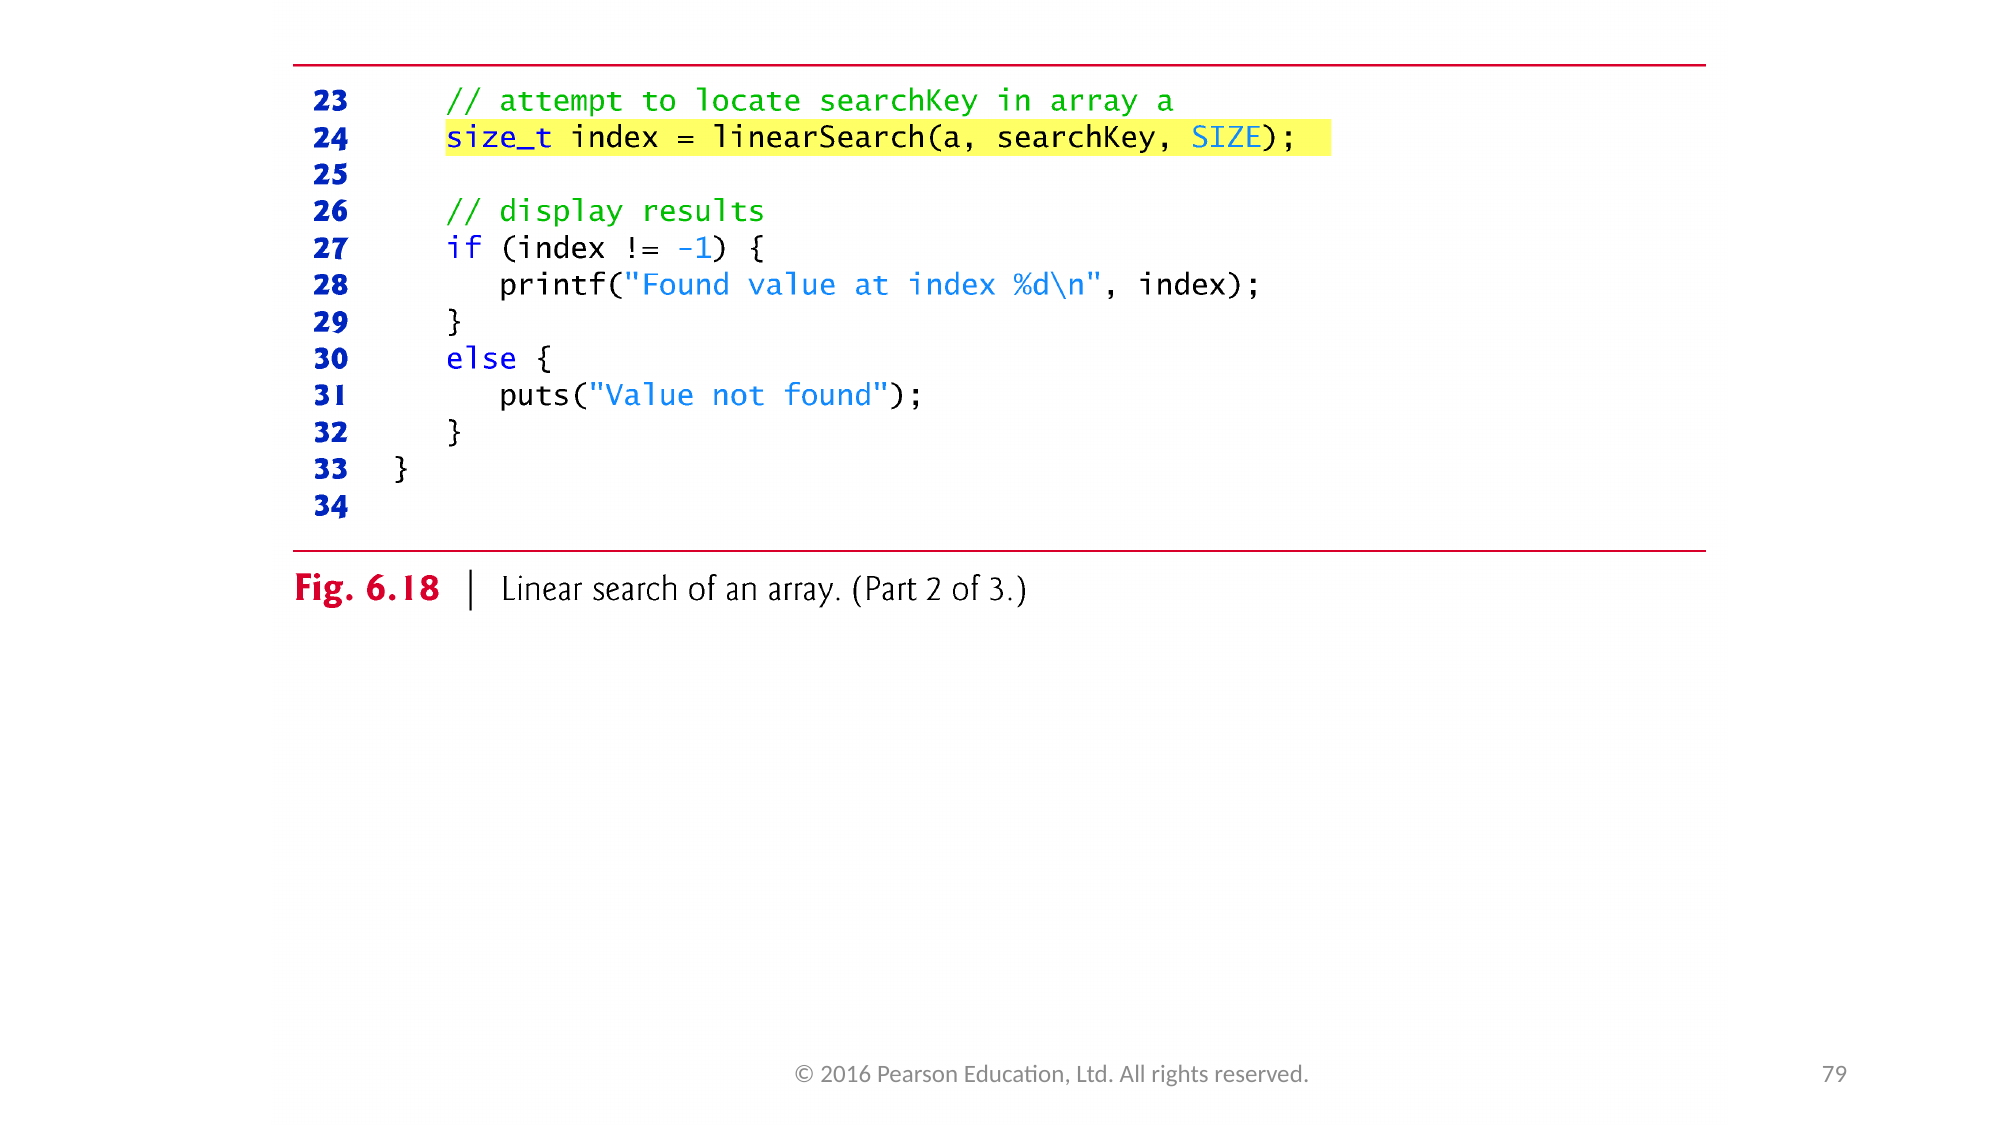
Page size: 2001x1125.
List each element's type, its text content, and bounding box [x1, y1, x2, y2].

picture [271, 0, 1728, 1125]
slide_number 79 [1728, 1042, 1863, 1103]
